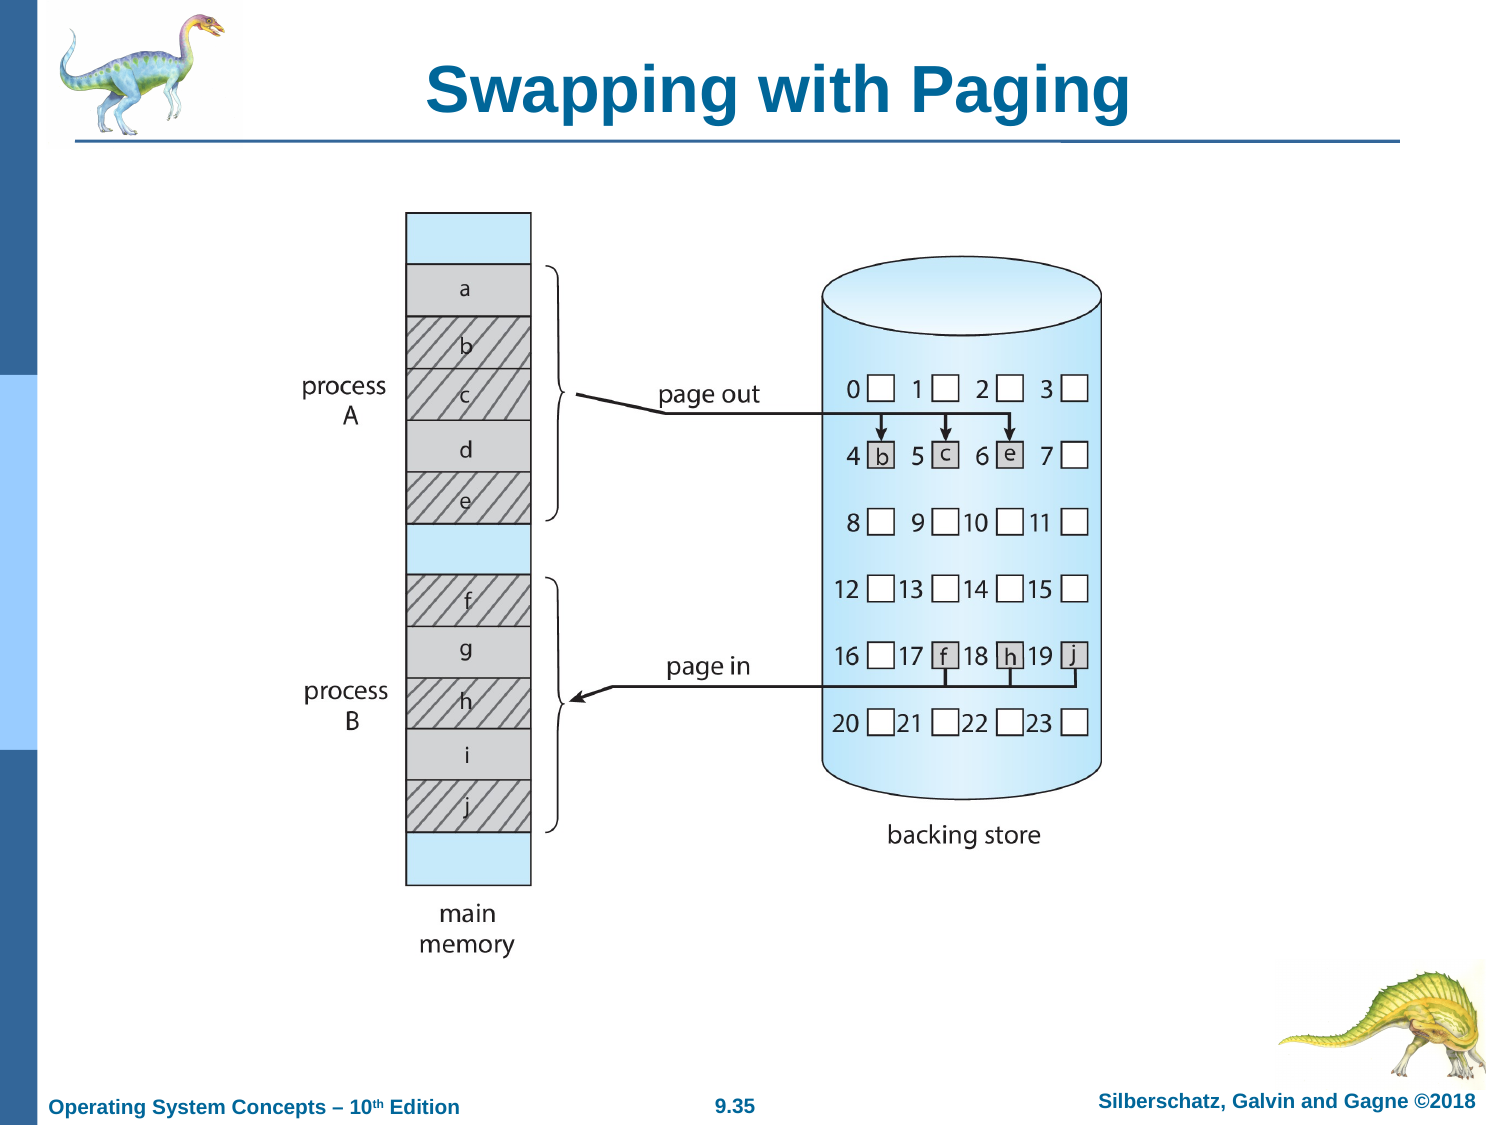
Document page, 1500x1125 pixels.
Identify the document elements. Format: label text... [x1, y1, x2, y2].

title Swapping with Paging [134, 39, 1425, 134]
picture [1275, 959, 1486, 1090]
picture [46, 0, 243, 149]
picture [301, 212, 1102, 959]
